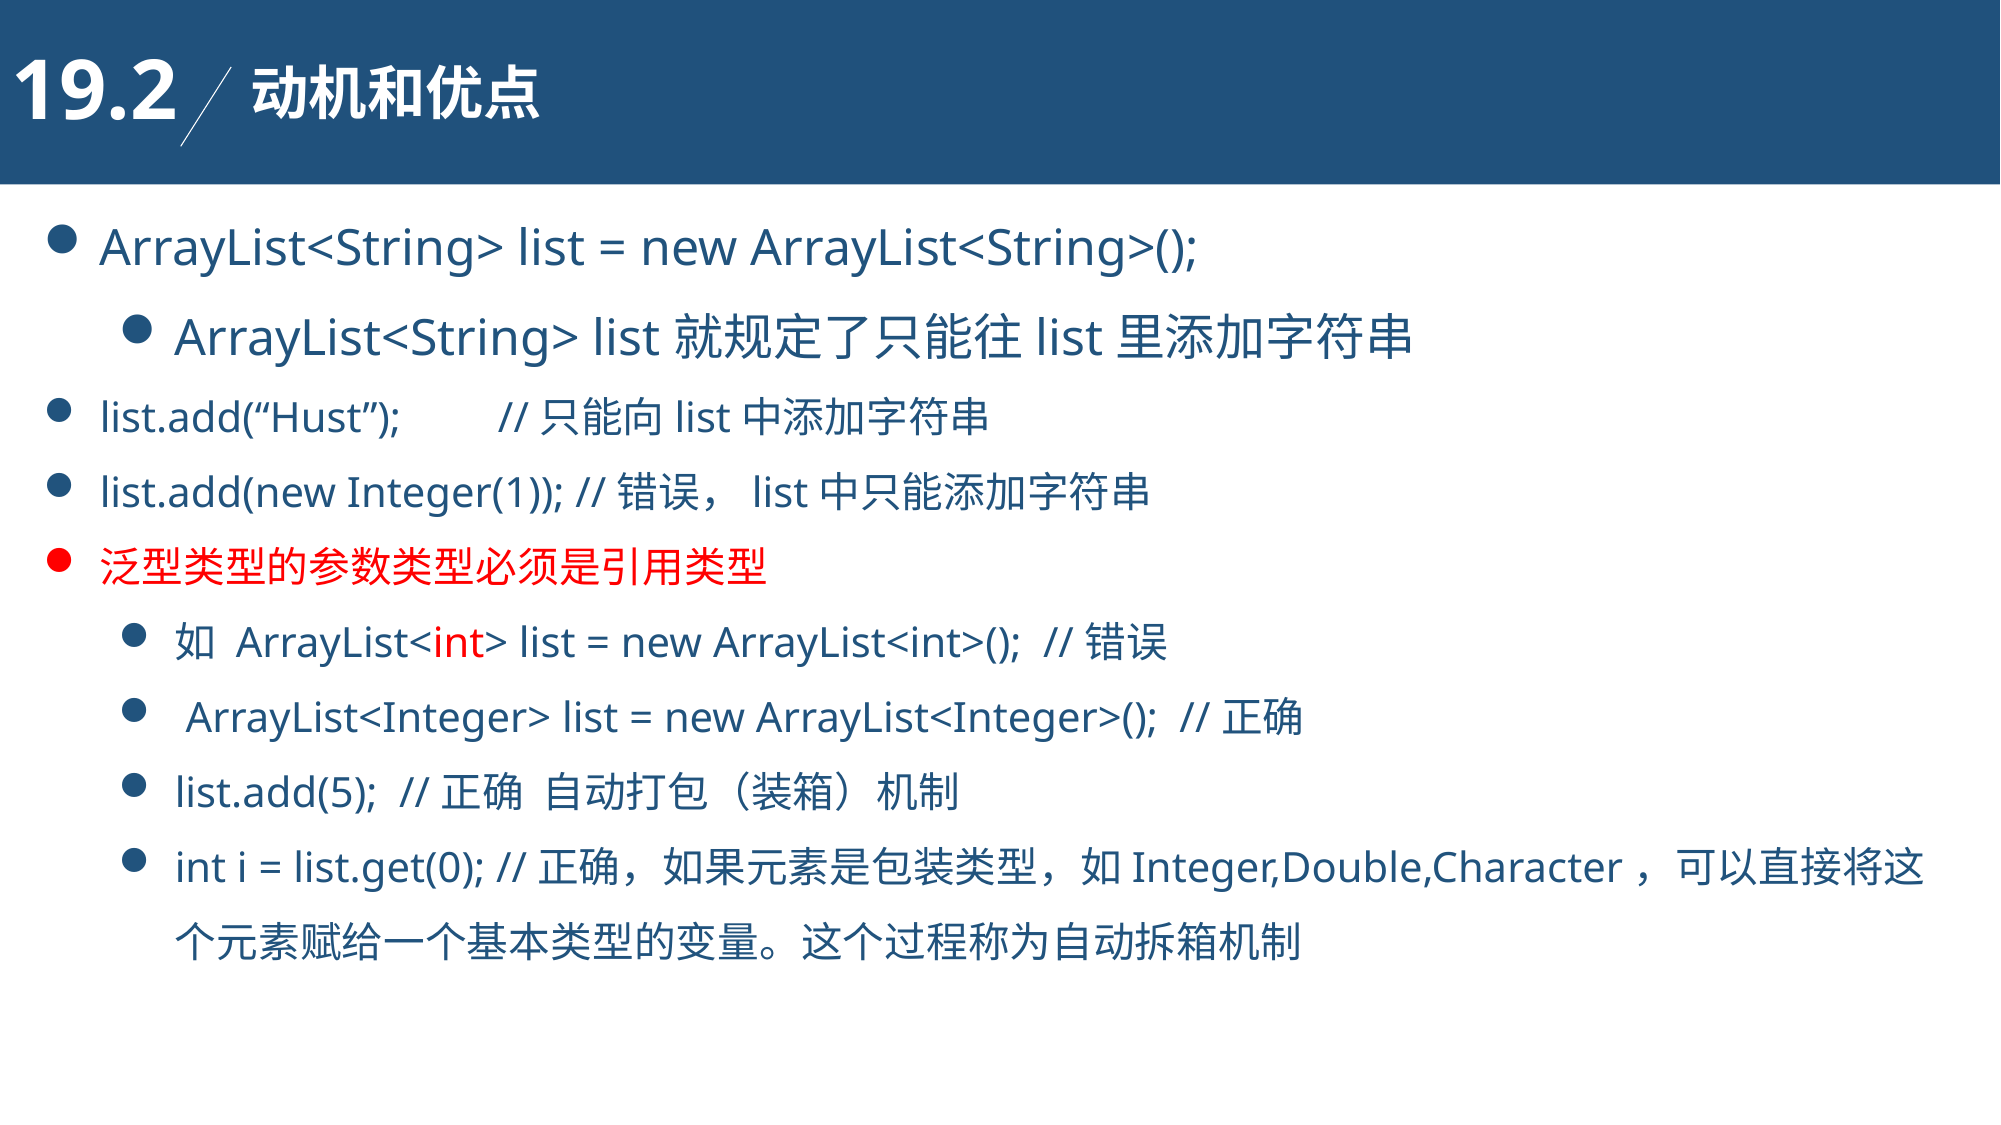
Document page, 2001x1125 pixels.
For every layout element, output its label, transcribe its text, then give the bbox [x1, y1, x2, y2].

list 动机和优点 [235, 57, 1449, 139]
text_box 19.2 [0, 40, 197, 206]
text_box ArrayList<String> list = new ArrayList<String>(); ArrayList<String> list就规定了只能往list里添加字符串 list.add(“Hust”); //只能向list中添加字符串 list.add(new Integer(1)); //错误，list中只能添加字符串 泛型类型的参数类型必须是引用类型 如 ArrayList<int> list = new ArrayList<int>(); //错误 ArrayList<Integer> list = new ArrayList<Integer>(); //正确 list.add(5); //正确 自动打包（装箱）机制 int i = list.get(0); //正确，如果元素是包装类型，如Integer,Double,Character，可以直接将这个元素赋给一个基本类型的变量。这个过程称为自动拆箱机制 [28, 178, 1968, 973]
